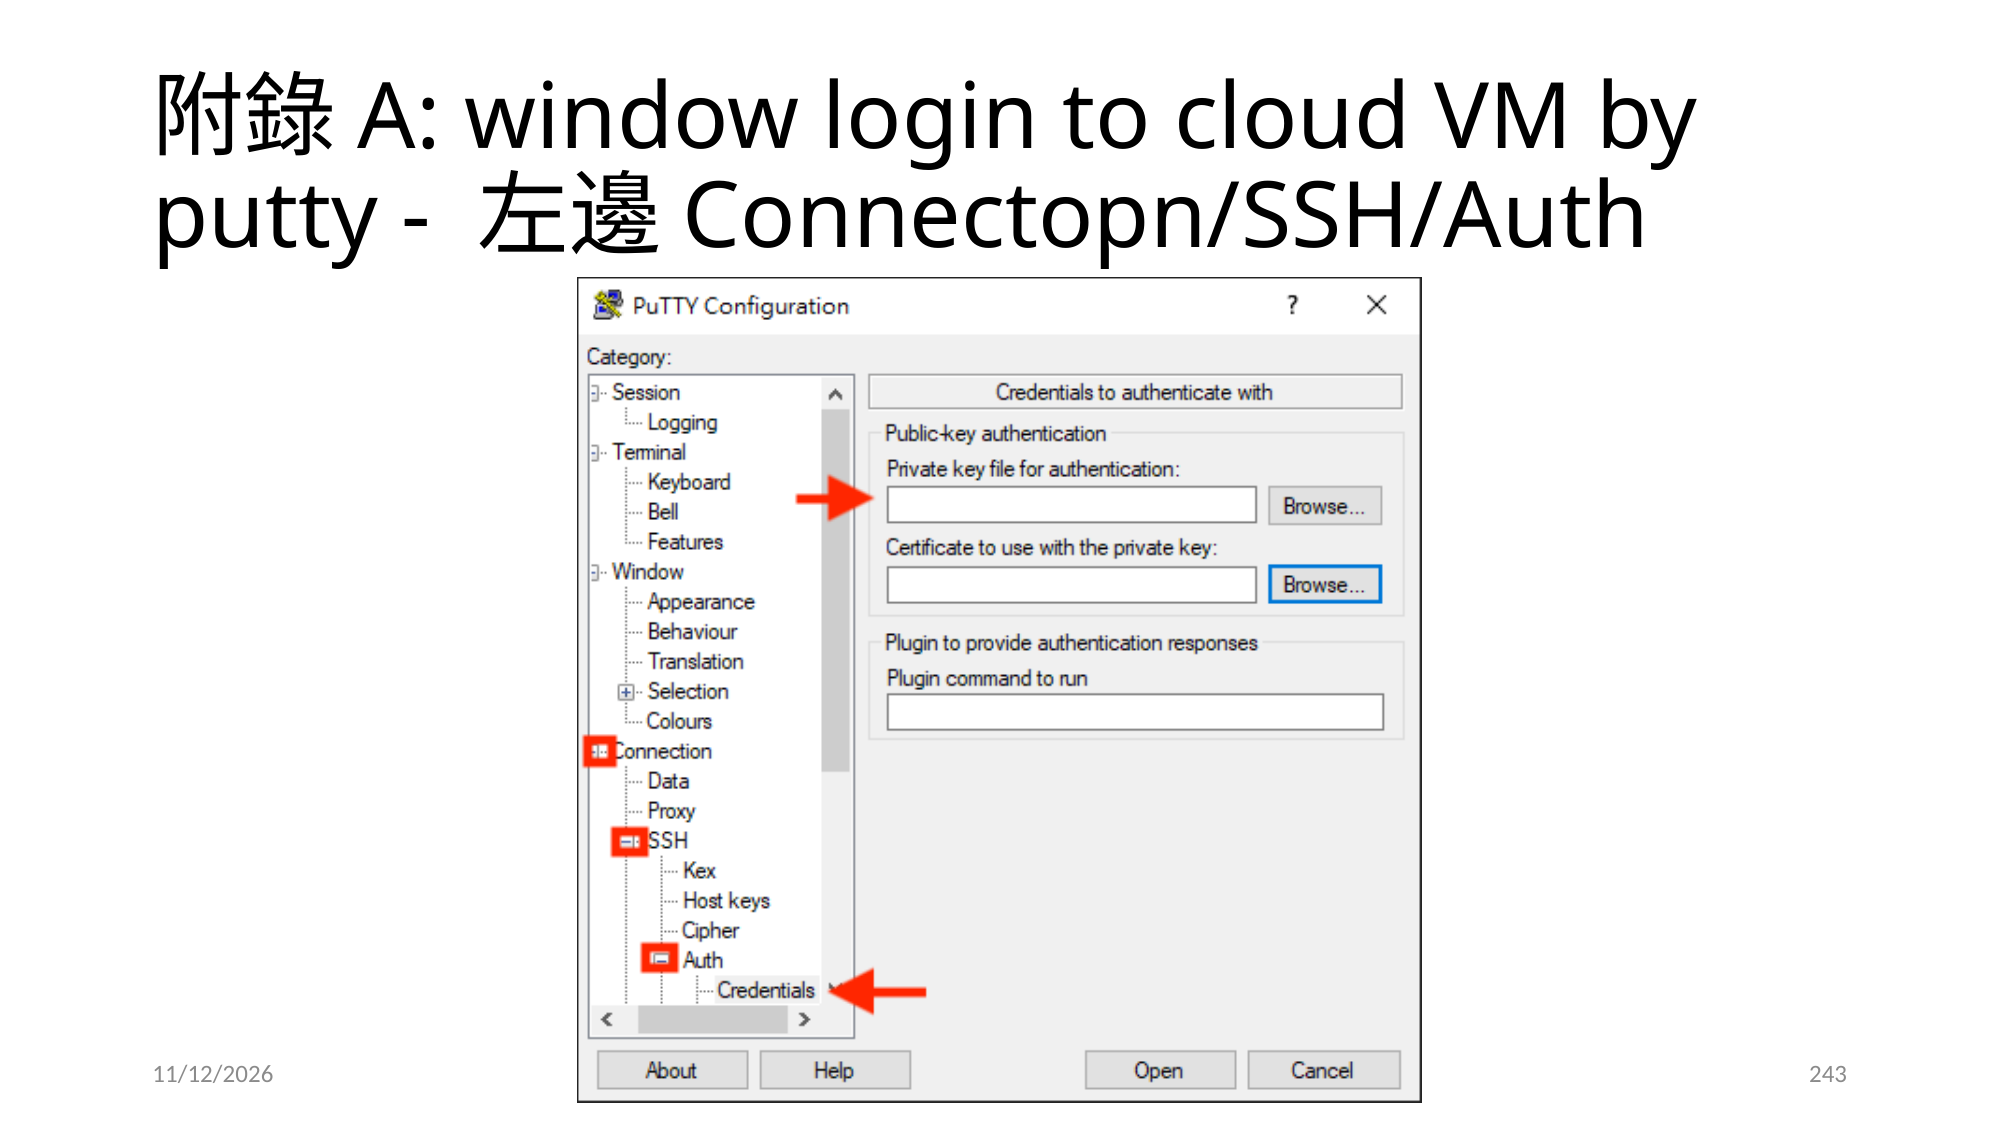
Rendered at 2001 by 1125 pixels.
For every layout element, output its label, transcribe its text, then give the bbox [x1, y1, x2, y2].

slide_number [137, 1042, 577, 1103]
slide_number 243 [1422, 1042, 1863, 1103]
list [577, 277, 1422, 1103]
title 附錄A: window login to cloud VM by putty - 左邊Connectopn/SSH/Auth [137, 59, 1863, 278]
